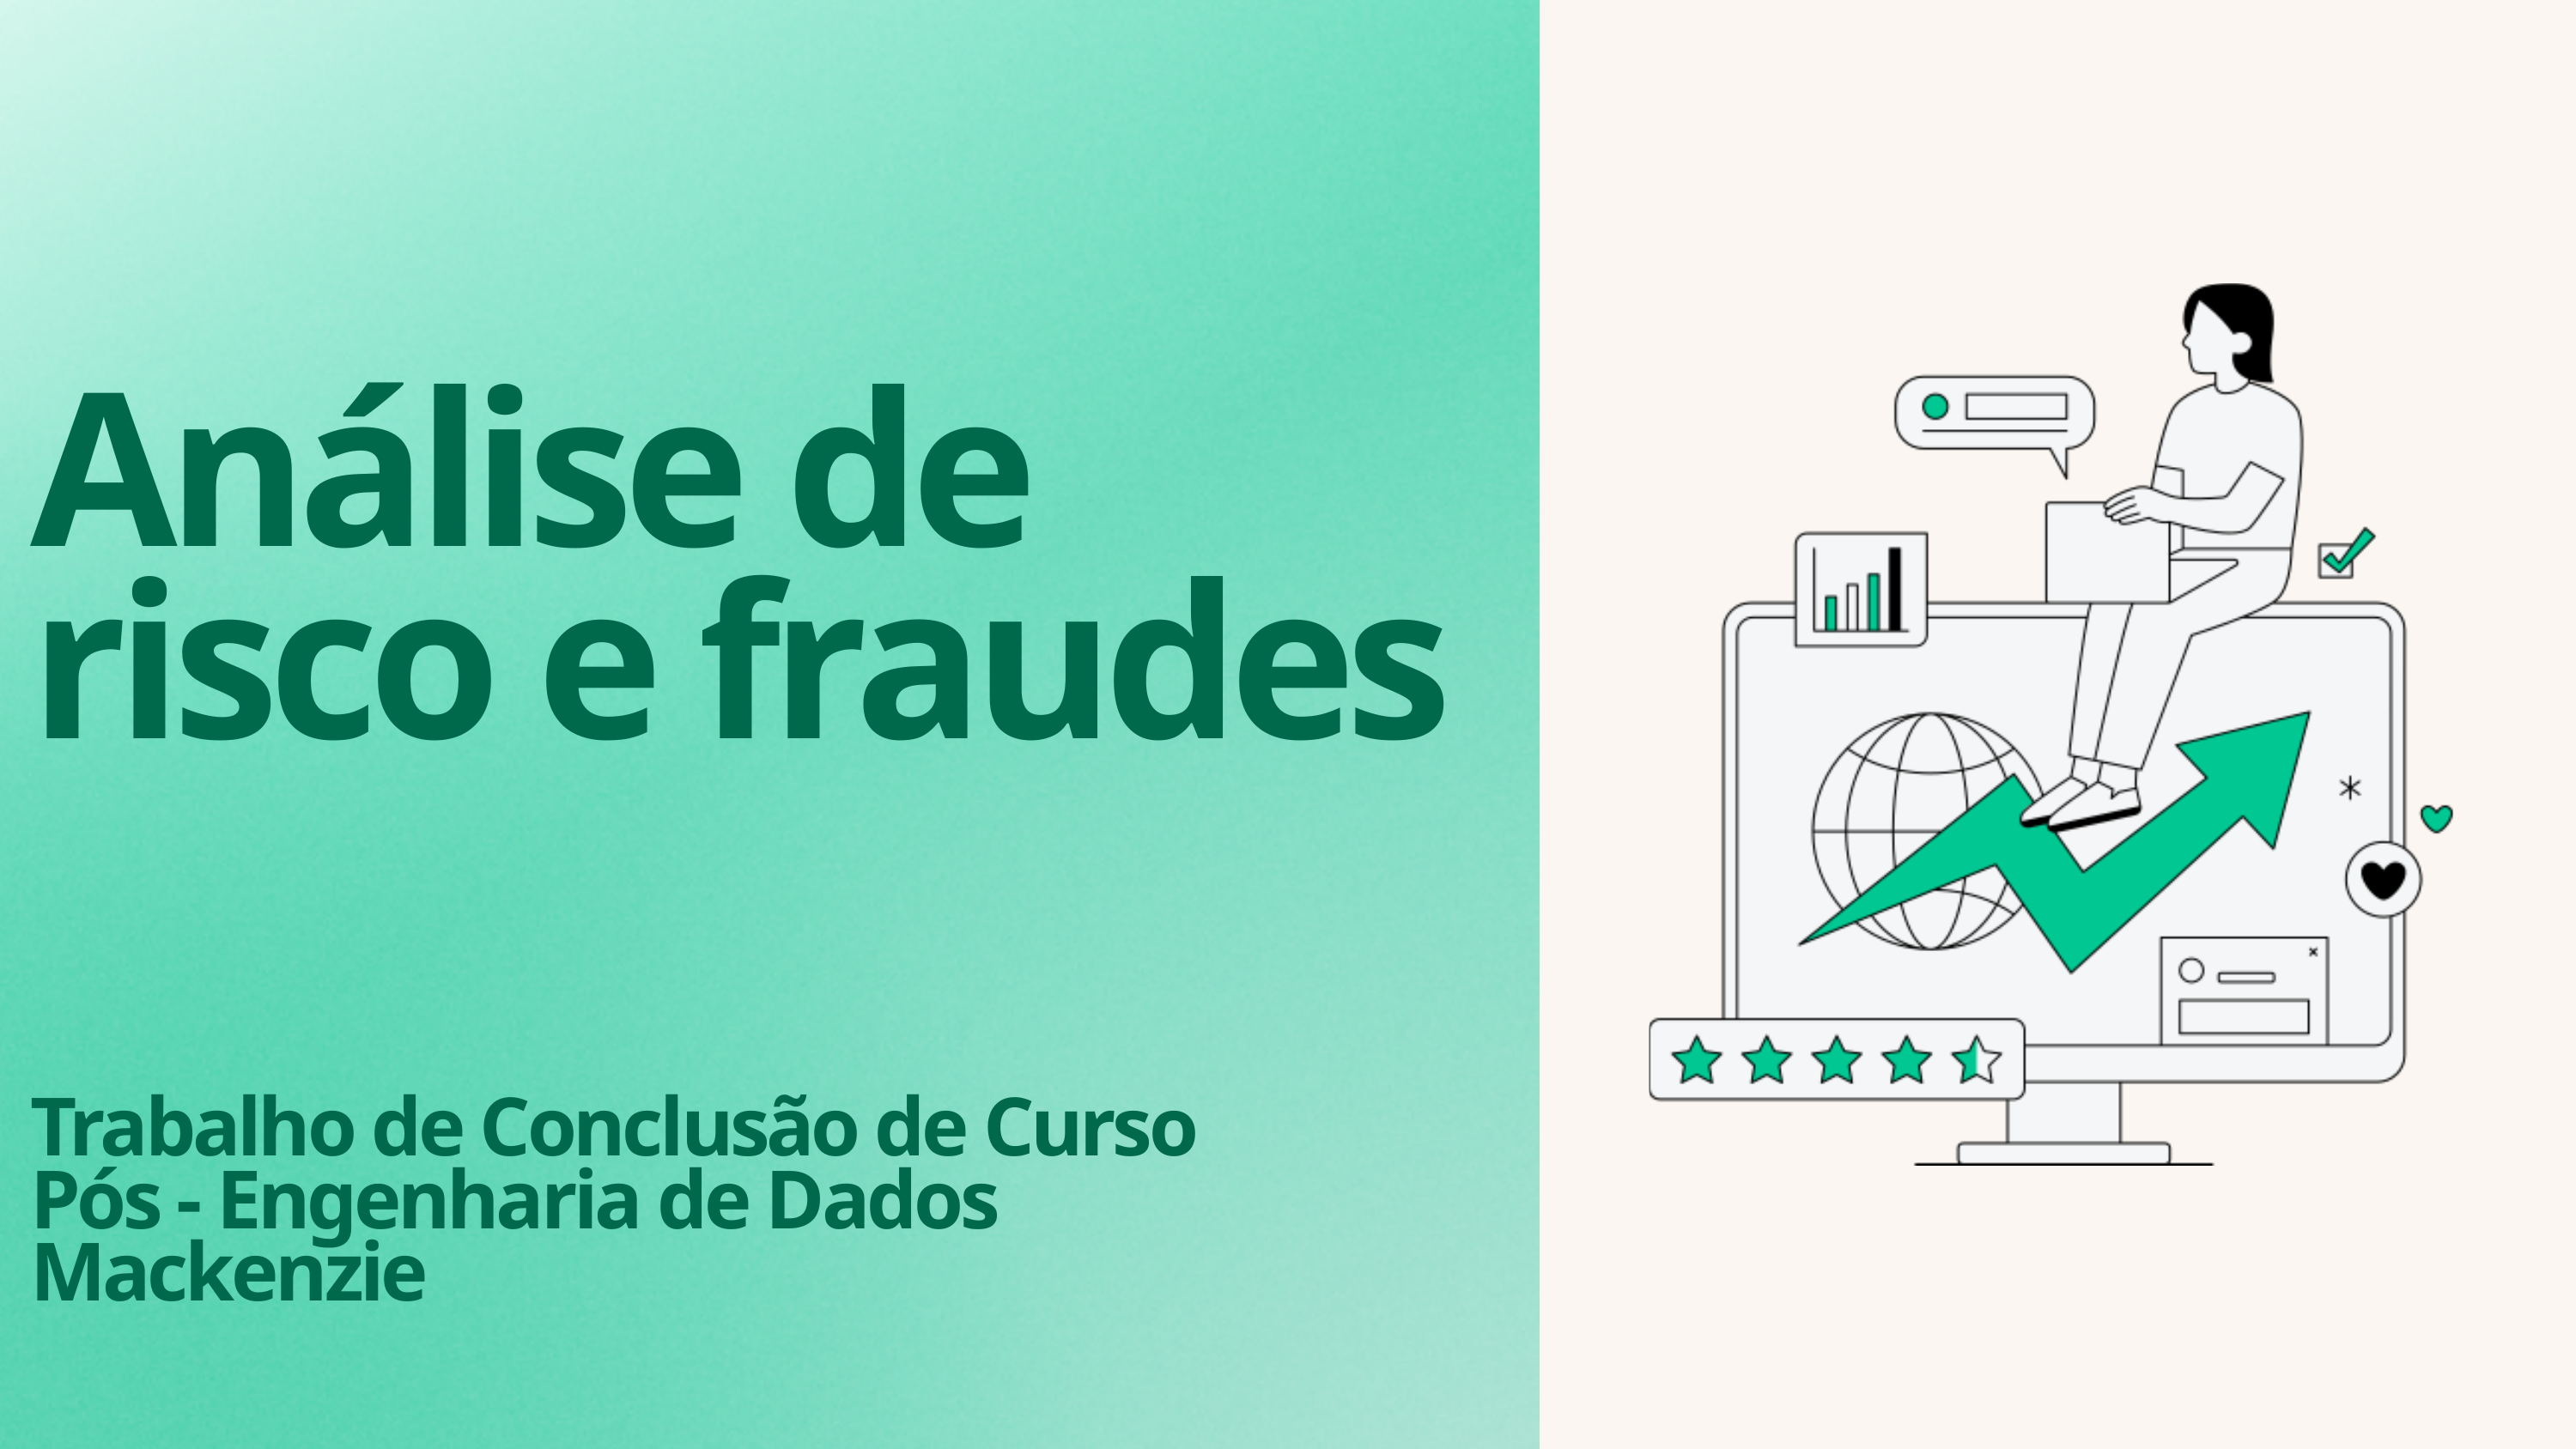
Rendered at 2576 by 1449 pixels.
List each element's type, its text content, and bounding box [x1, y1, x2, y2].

text_box [0, 0, 1540, 1449]
text_box [1649, 283, 2459, 1166]
text_box Análise de risco e fraudes [30, 396, 1504, 781]
text_box Trabalho de Conclusão de Curso Pós - Engenharia de Dados Mackenzie [30, 1099, 1324, 1318]
